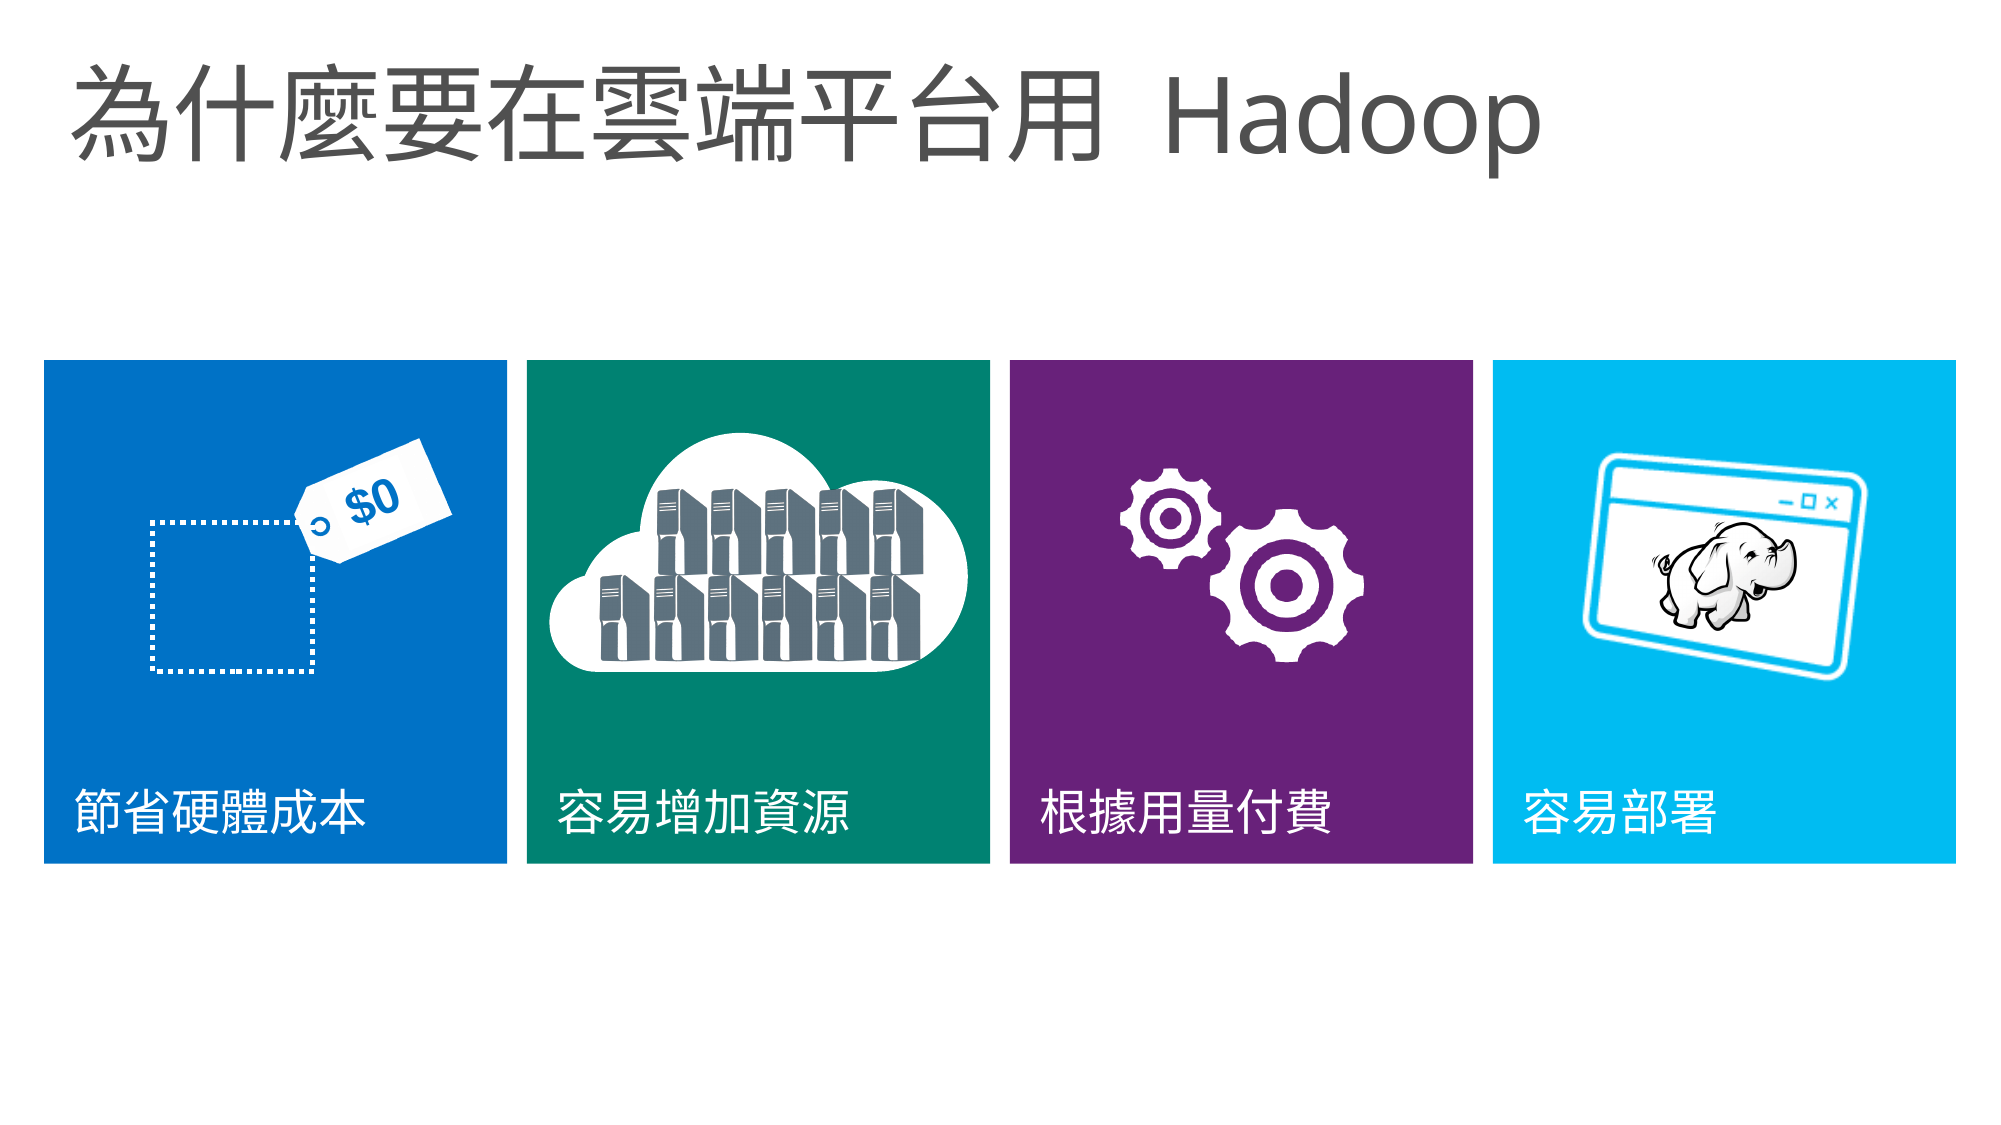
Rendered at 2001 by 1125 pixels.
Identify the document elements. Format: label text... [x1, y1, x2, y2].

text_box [1009, 359, 1474, 865]
title 為什麼要在雲端平台用 Hadoop [44, 47, 1956, 200]
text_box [43, 359, 508, 865]
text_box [1492, 359, 1957, 865]
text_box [526, 359, 991, 865]
